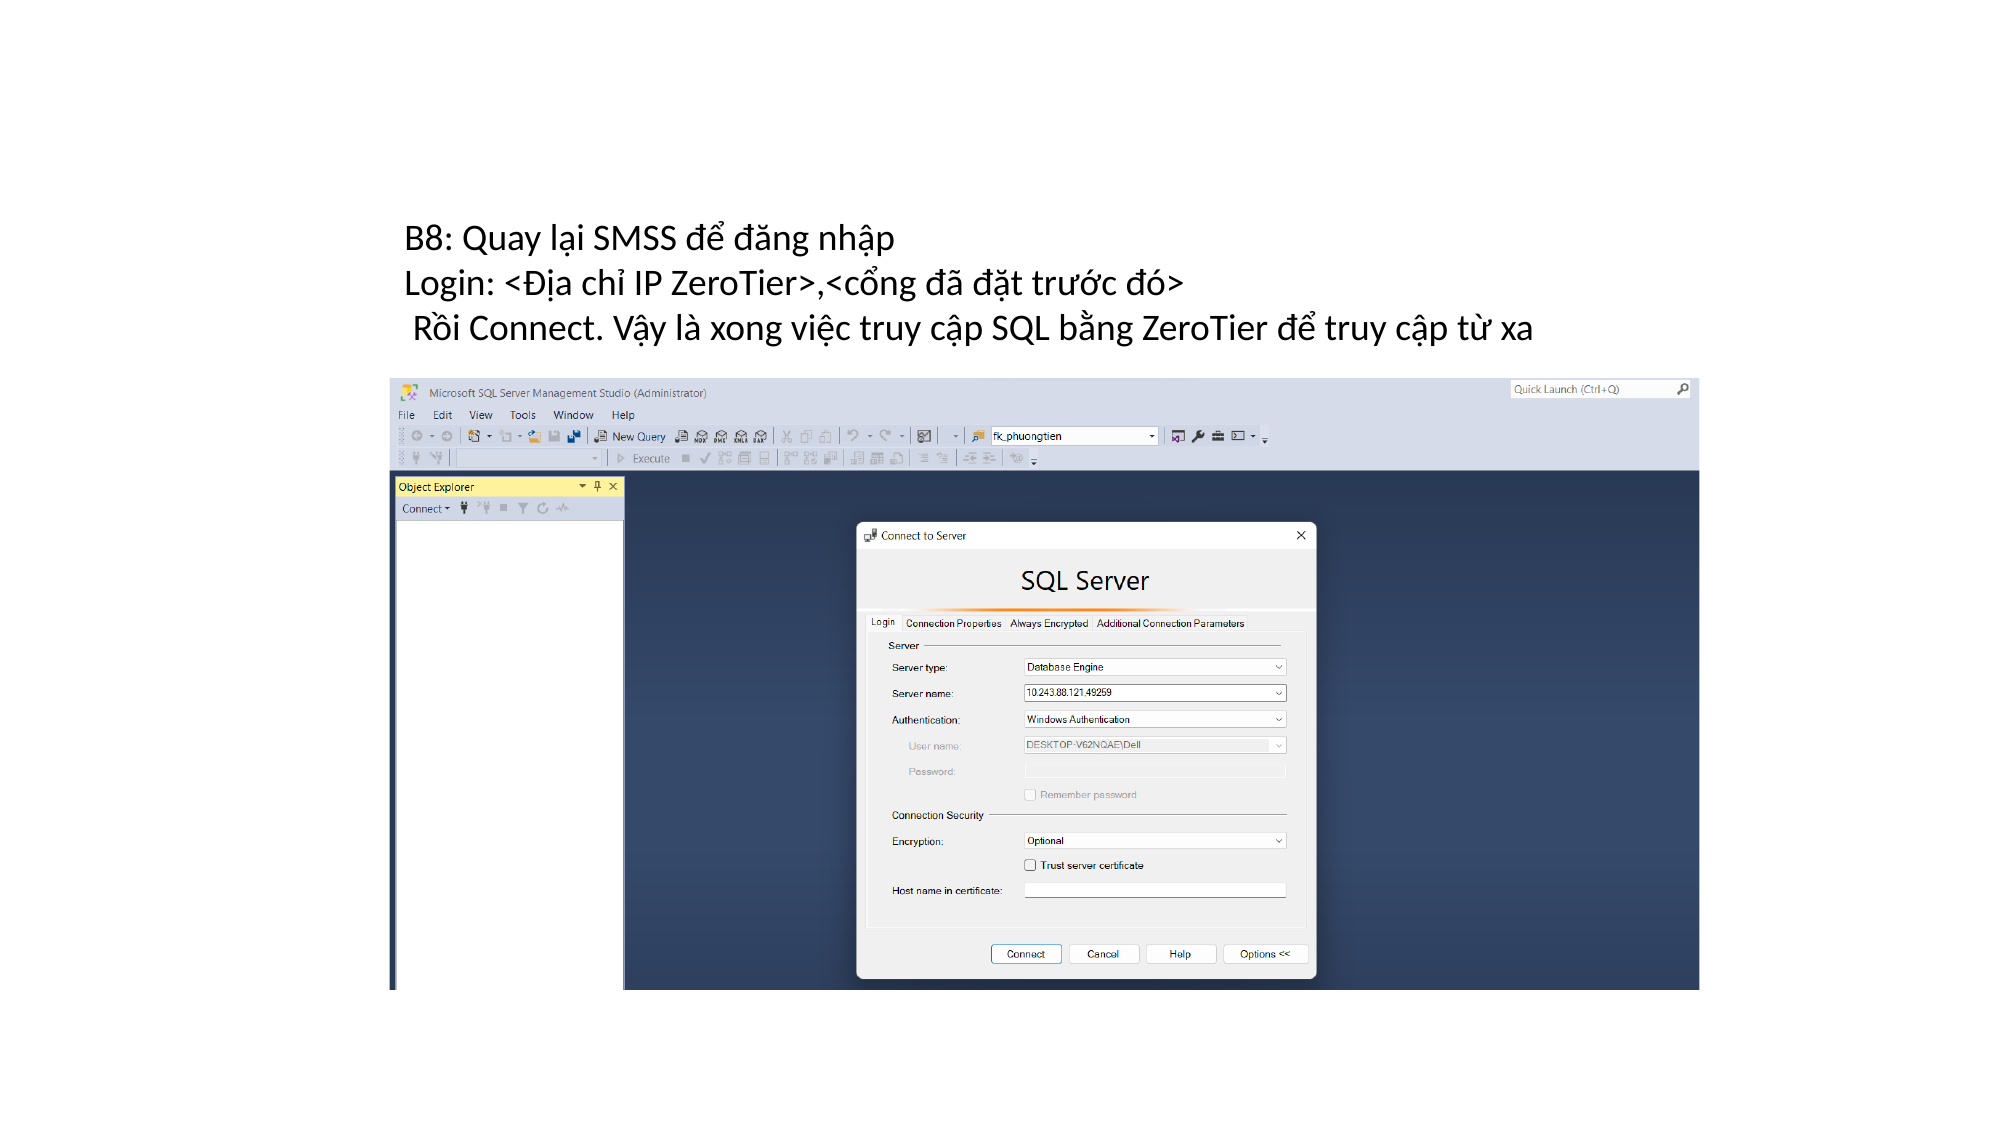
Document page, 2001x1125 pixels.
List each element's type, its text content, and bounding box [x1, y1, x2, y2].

text_box B8: Quay lại SMSS để đăng nhập Login: <Địa chỉ IP ZeroTier>,<cổng đã đặt trước đó> Rồi Connect. Vậy là xong việc truy cập SQL bằng ZeroTier để truy cập từ xa [389, 205, 1624, 356]
picture [389, 378, 1700, 990]
